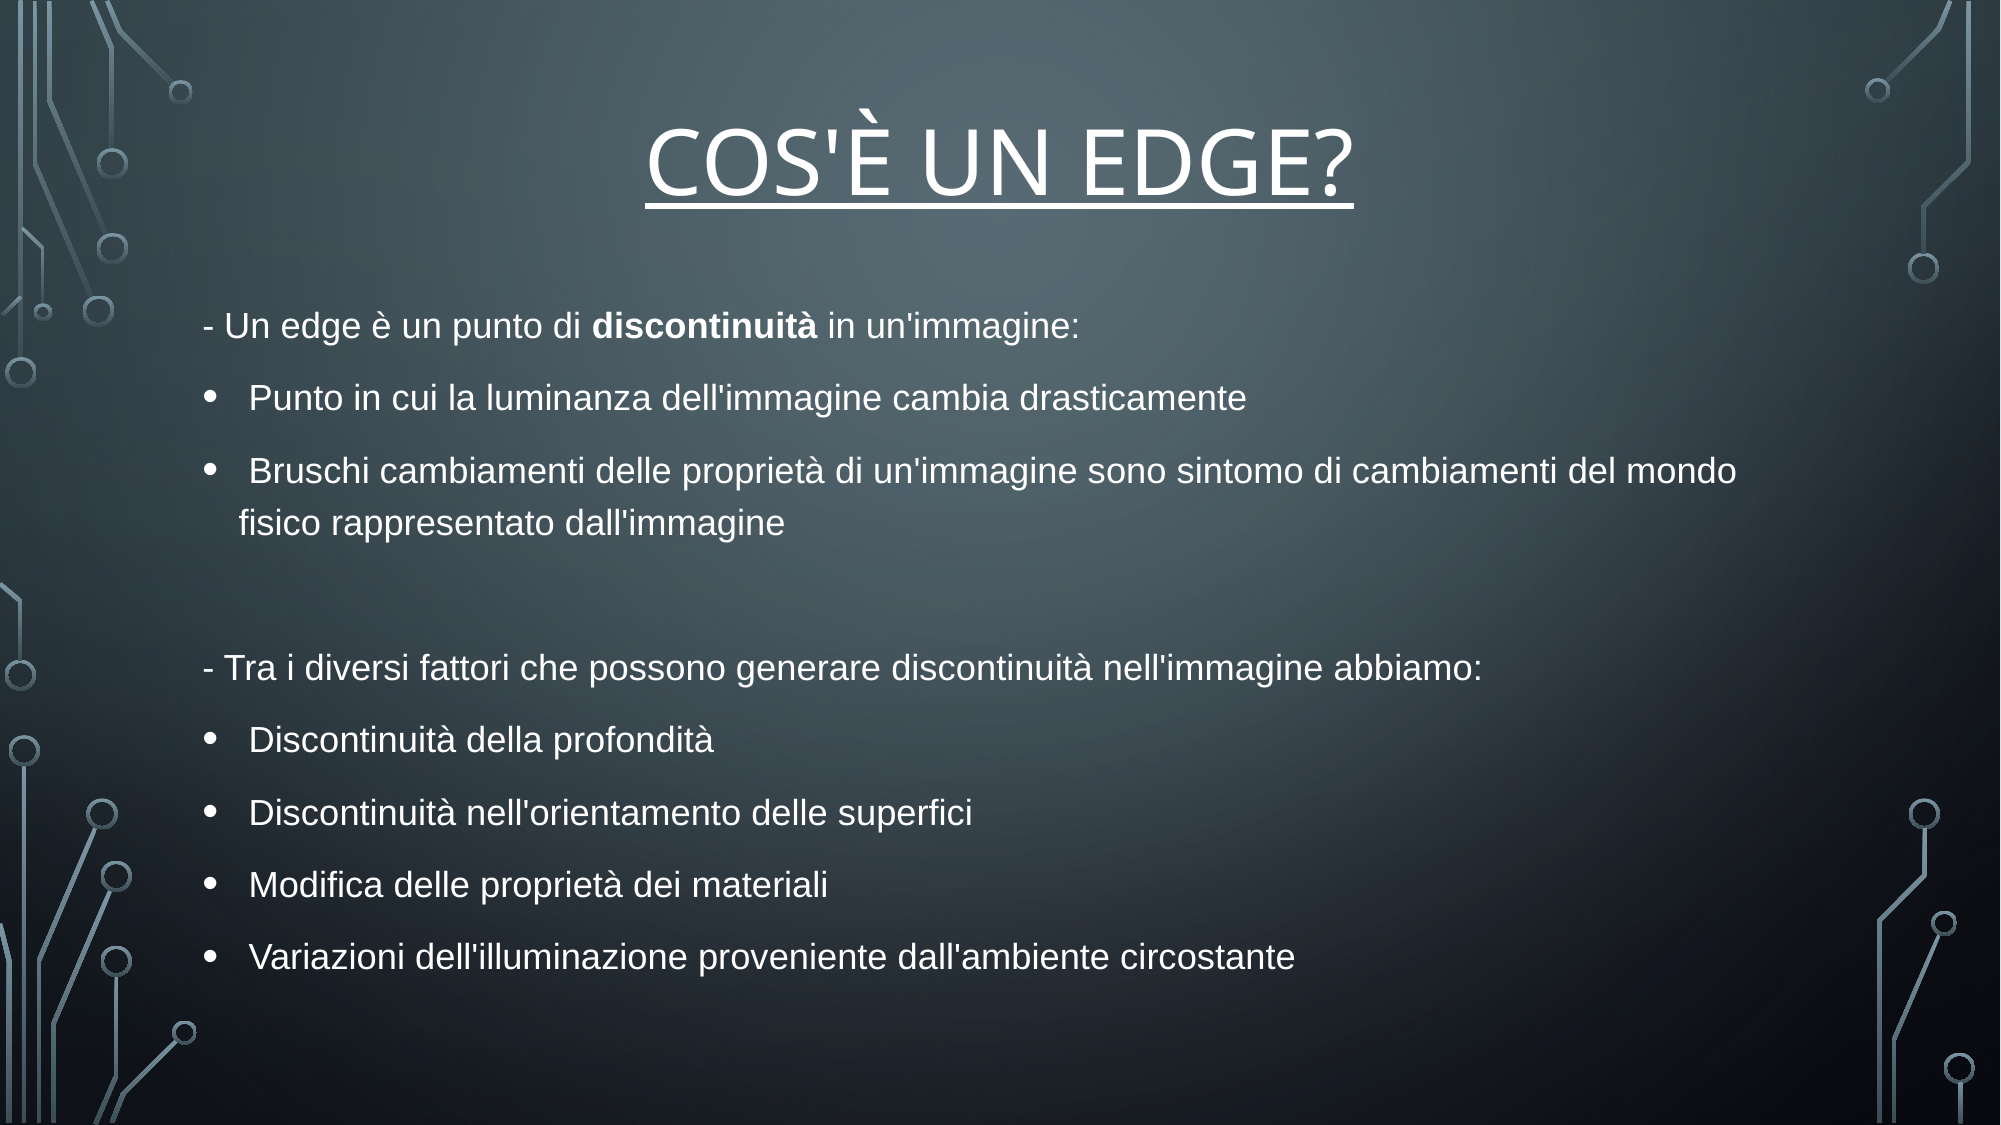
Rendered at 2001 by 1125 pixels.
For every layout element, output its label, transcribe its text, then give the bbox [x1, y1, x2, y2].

list - Un edge è un punto di discontinuità in un'immagine: Punto in cui la luminanza dell'immagine cambia drasticamente Bruschi cambiamenti delle proprietà di un'immagine sono sintomo di cambiamenti del mondo fisico rappresentato dall'immagine - Tra i diversi fattori che possono generare discontinuità nell'immagine abbiamo: Discontinuità della profondità Discontinuità nell'orientamento delle superfici Modifica delle proprietà dei materiali Variazioni dell'illuminazione proveniente dall'ambiente circostante [187, 285, 1813, 991]
title COS'È UN EDGE? [187, 68, 1813, 264]
